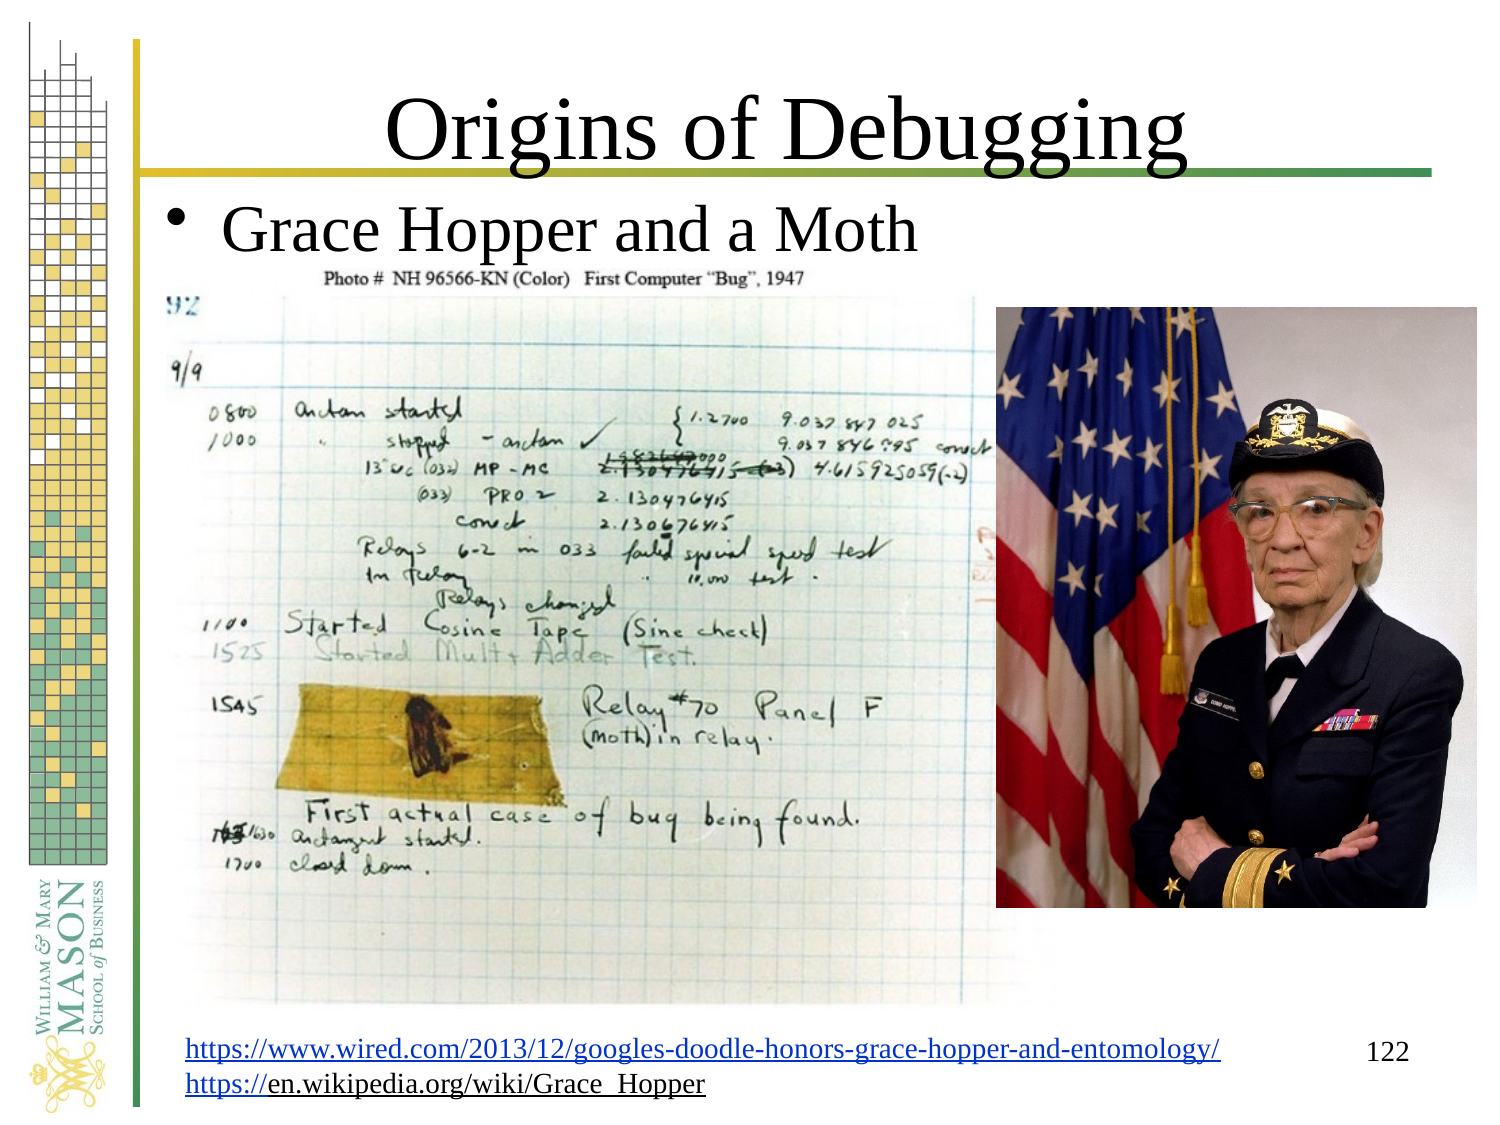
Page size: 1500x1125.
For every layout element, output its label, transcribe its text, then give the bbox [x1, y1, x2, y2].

text_box https://www.wired.com/2013/12/googles-doodle-honors-grace-hopper-and-entomology/ https://en.wikipedia.org/wiki/Grace_Hopper [170, 1022, 1236, 1107]
list Grace Hopper and a Moth [150, 177, 1425, 945]
title Origins of Debugging [150, 45, 1425, 177]
picture [166, 268, 1478, 1009]
title Boolean Statements [29, 879, 107, 1113]
slide_number 122 [1236, 1024, 1426, 1103]
